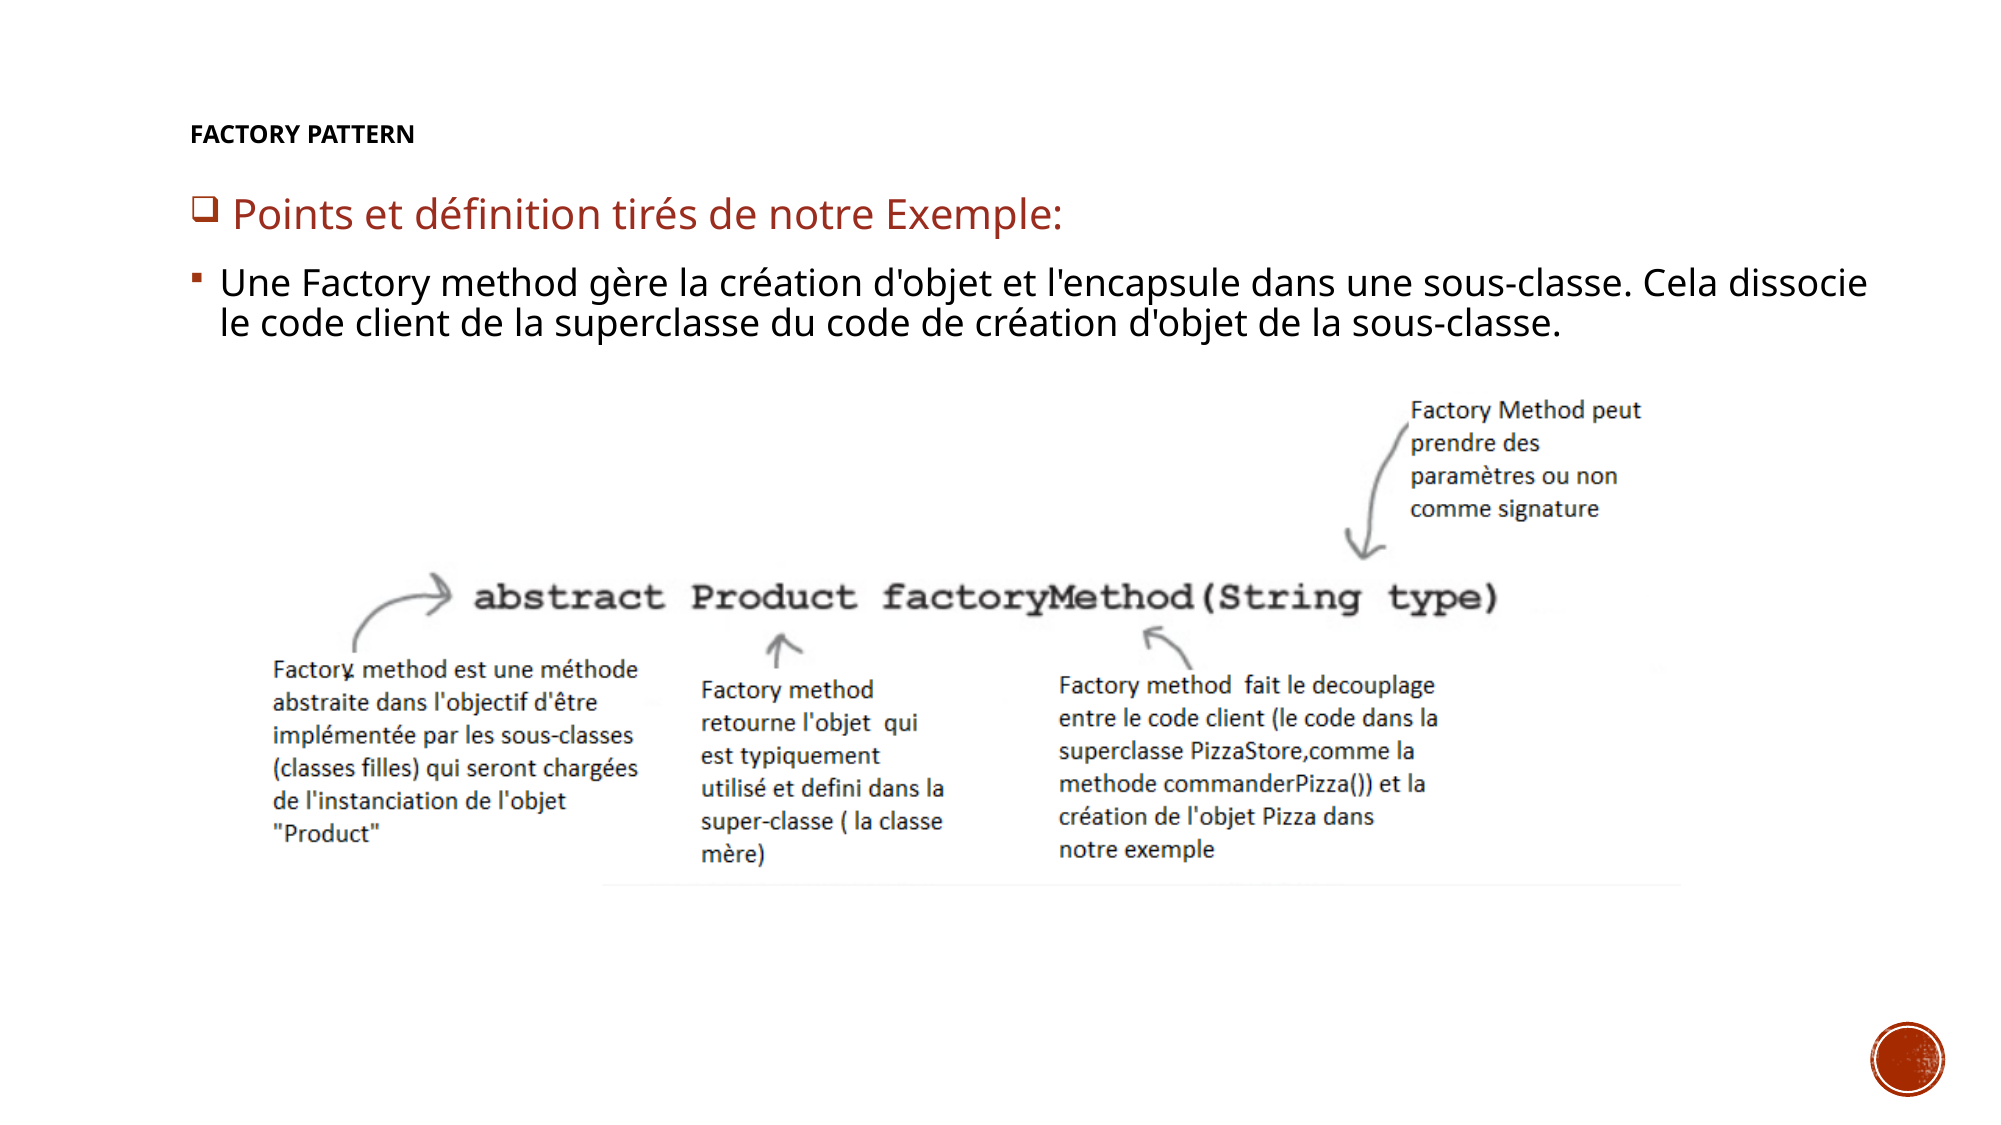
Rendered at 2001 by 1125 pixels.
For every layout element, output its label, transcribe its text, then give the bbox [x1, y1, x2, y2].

title FActory Pattern [174, 34, 1825, 186]
picture [262, 367, 1681, 886]
text_box Points et définition tirés de notre Exemple: Une Factory method gère la création d'objet et l'encapsule dans une sous-classe. Cela dissocie le code client de la superclasse du code de création d'objet de la sous-classe. [174, 186, 1914, 959]
